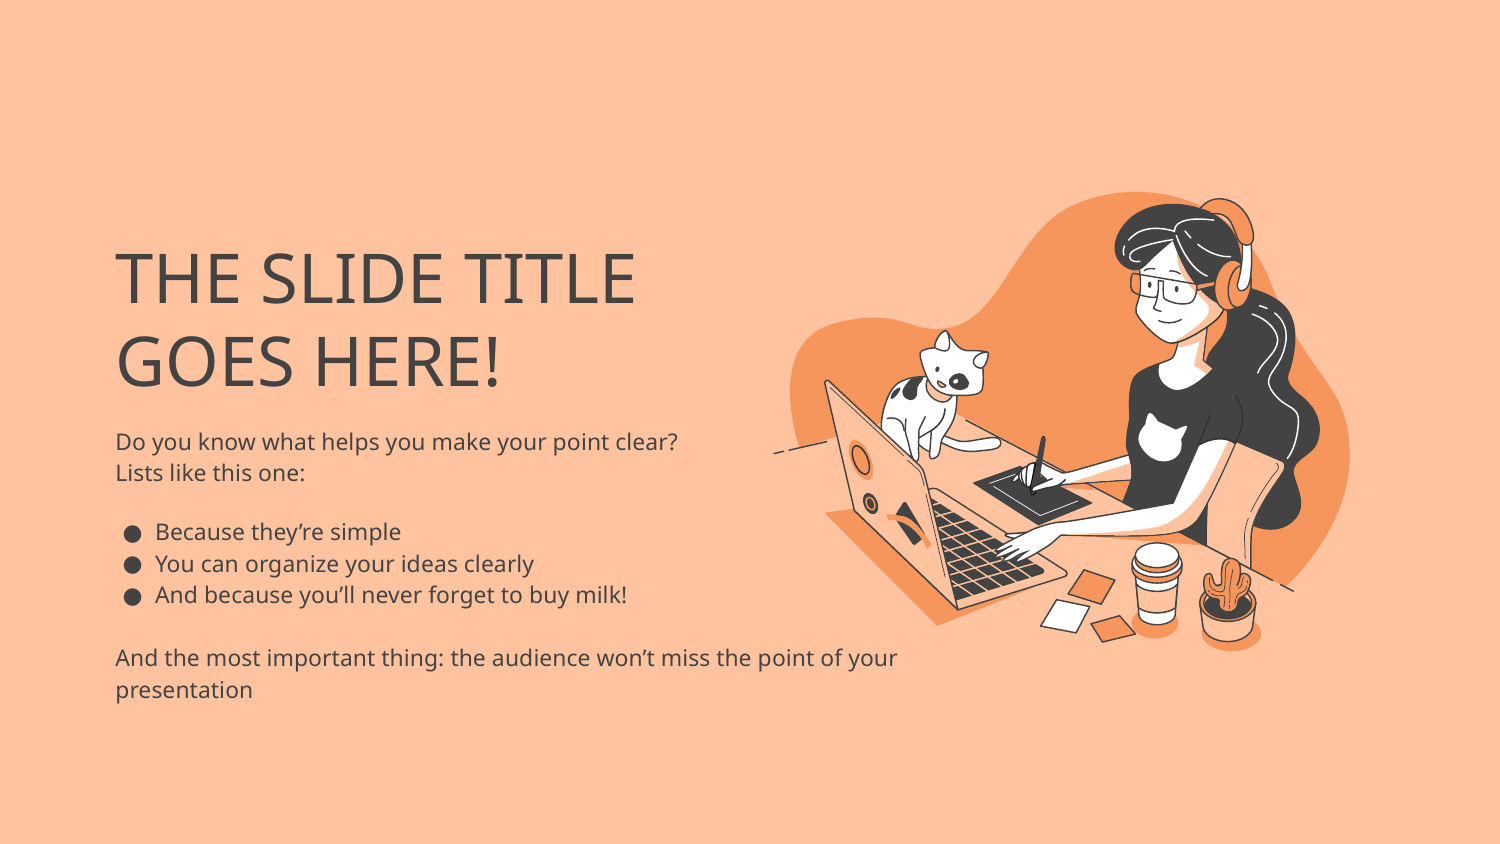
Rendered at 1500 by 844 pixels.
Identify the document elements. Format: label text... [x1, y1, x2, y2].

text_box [761, 191, 1350, 652]
subtitle Do you know what helps you make your point clear? Lists like this one: Because they’re simple You can organize your ideas clearly And because you’ll never forget to buy milk! And the most important thing: the audience won’t miss the point of your presentation [115, 423, 1042, 661]
title THE SLIDE TITLE GOES HERE! [115, 230, 639, 400]
